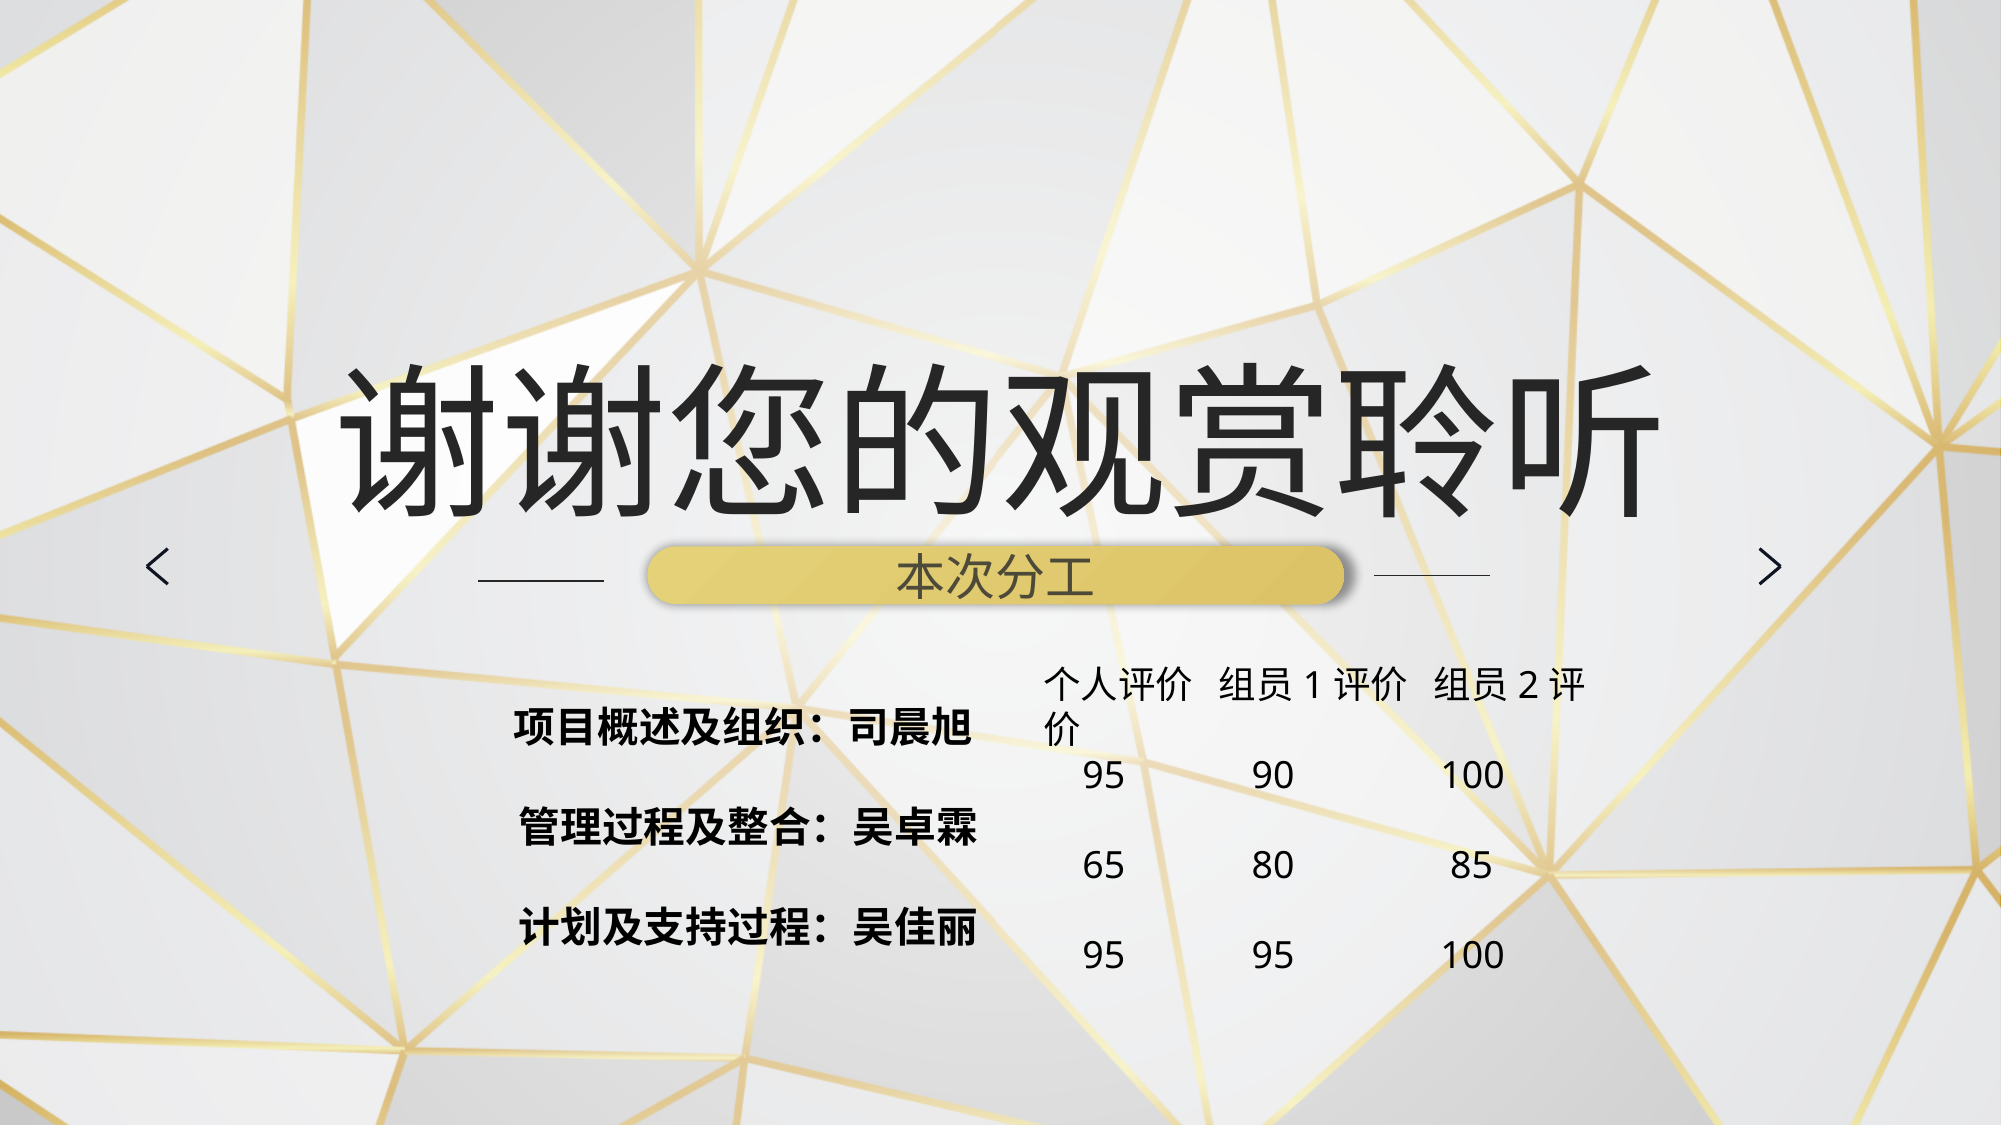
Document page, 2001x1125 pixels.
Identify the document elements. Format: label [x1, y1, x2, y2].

text_box [146, 546, 1781, 605]
picture [0, 0, 2001, 1125]
